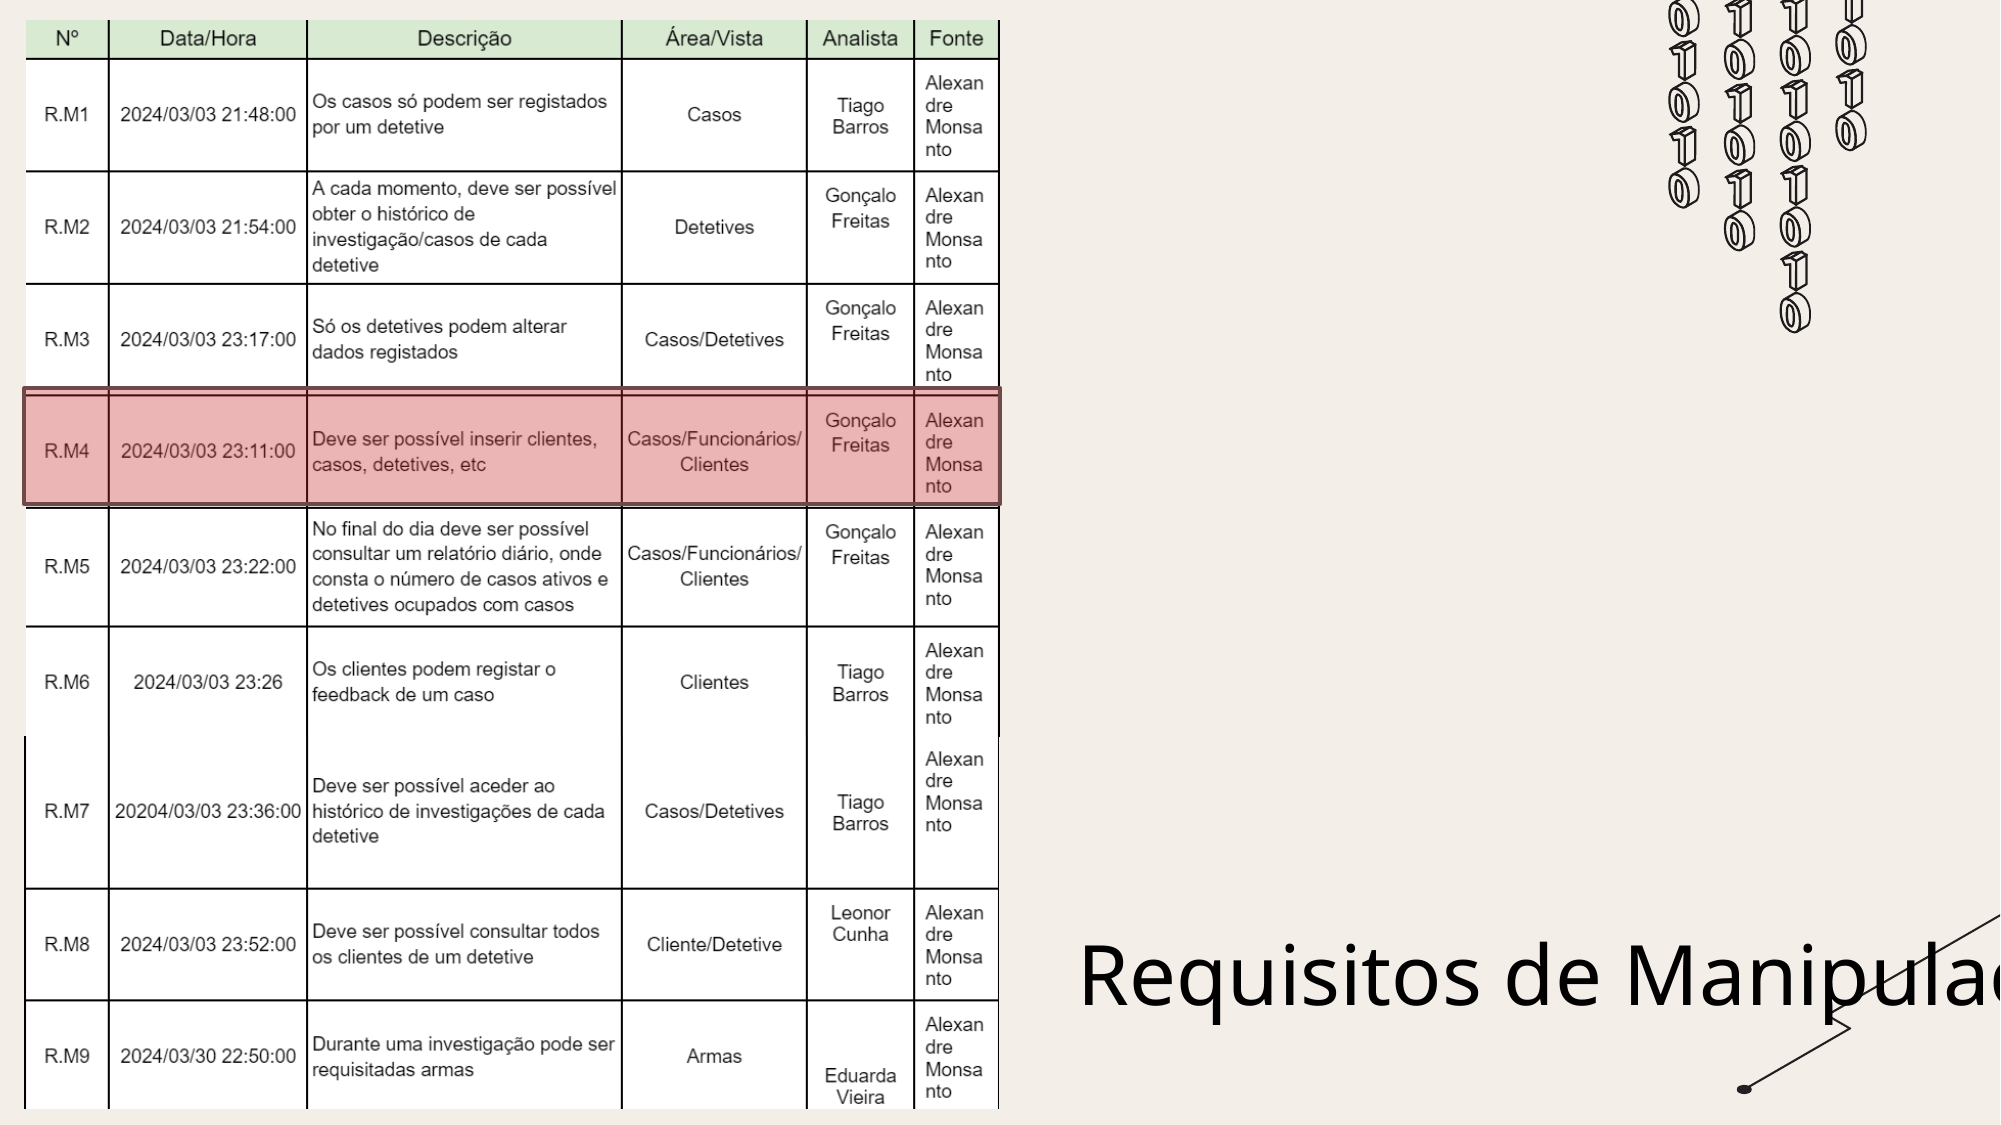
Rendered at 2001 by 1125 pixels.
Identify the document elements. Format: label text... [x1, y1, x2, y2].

picture [24, 20, 1001, 1109]
title Requisitos de Manipulação [1062, 909, 2000, 1035]
